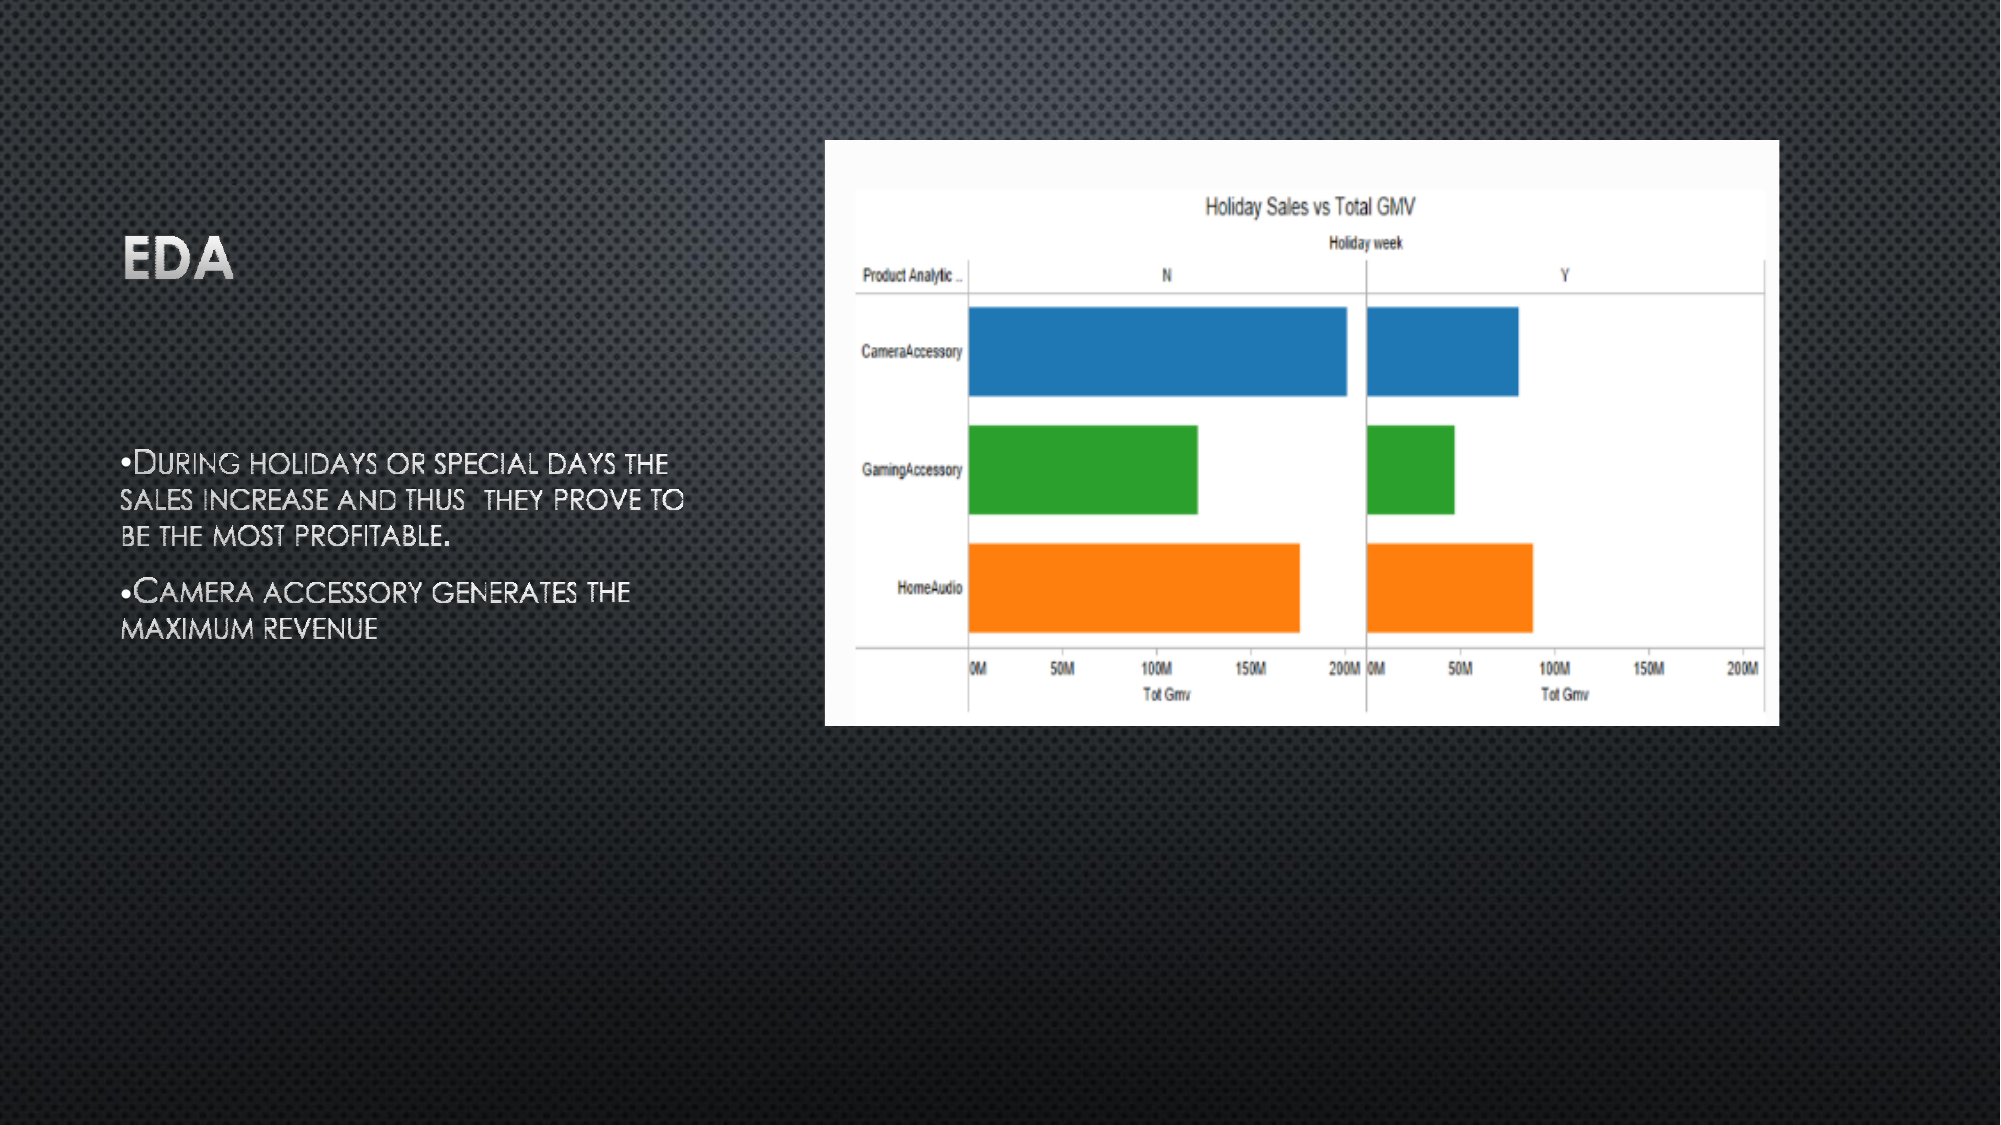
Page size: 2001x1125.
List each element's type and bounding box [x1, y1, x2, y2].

text_box [824, 140, 1780, 726]
picture [0, 0, 2000, 1125]
text_box [116, 227, 238, 283]
text_box [115, 571, 635, 644]
text_box [95, 427, 689, 633]
